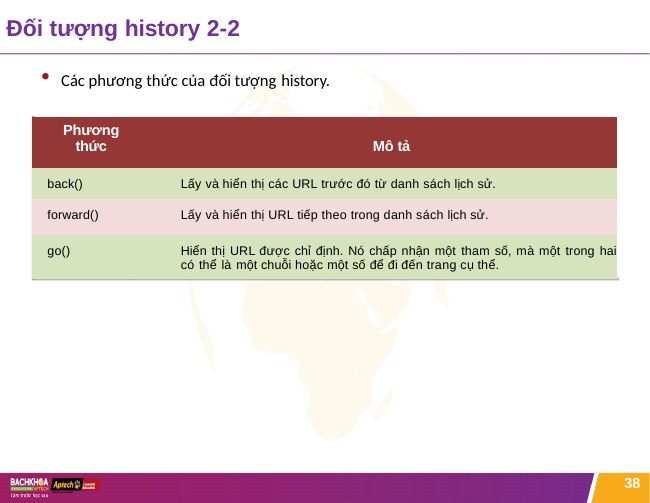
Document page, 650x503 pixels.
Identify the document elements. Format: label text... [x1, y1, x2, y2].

table_cell back() [32, 168, 150, 199]
table_header Phương thức [32, 117, 150, 168]
table_cell Lấy và hiển thị URL tiếp theo trong danh sách lịch sử. [150, 199, 617, 235]
table_cell Hiển thị URL được chỉ định. Nó chấp nhận một tham số, mà một trong hai có thể là một chuỗi hoặc một số để đi đến trang cụ thể. [150, 235, 617, 279]
table_cell Lấy và hiển thị các URL trước đó từ danh sách lịch sử. [150, 168, 617, 199]
table_header Mô tả [150, 117, 617, 168]
picture [0, 0, 650, 503]
table_cell go() [32, 235, 150, 279]
text_box Các phương thức của đối tượng history. [40, 68, 336, 90]
title Đối tượng history 2-2 [5, 0, 321, 70]
slide_number 38 [617, 340, 646, 503]
table_cell forward() [32, 199, 150, 235]
text_box [31, 116, 620, 281]
